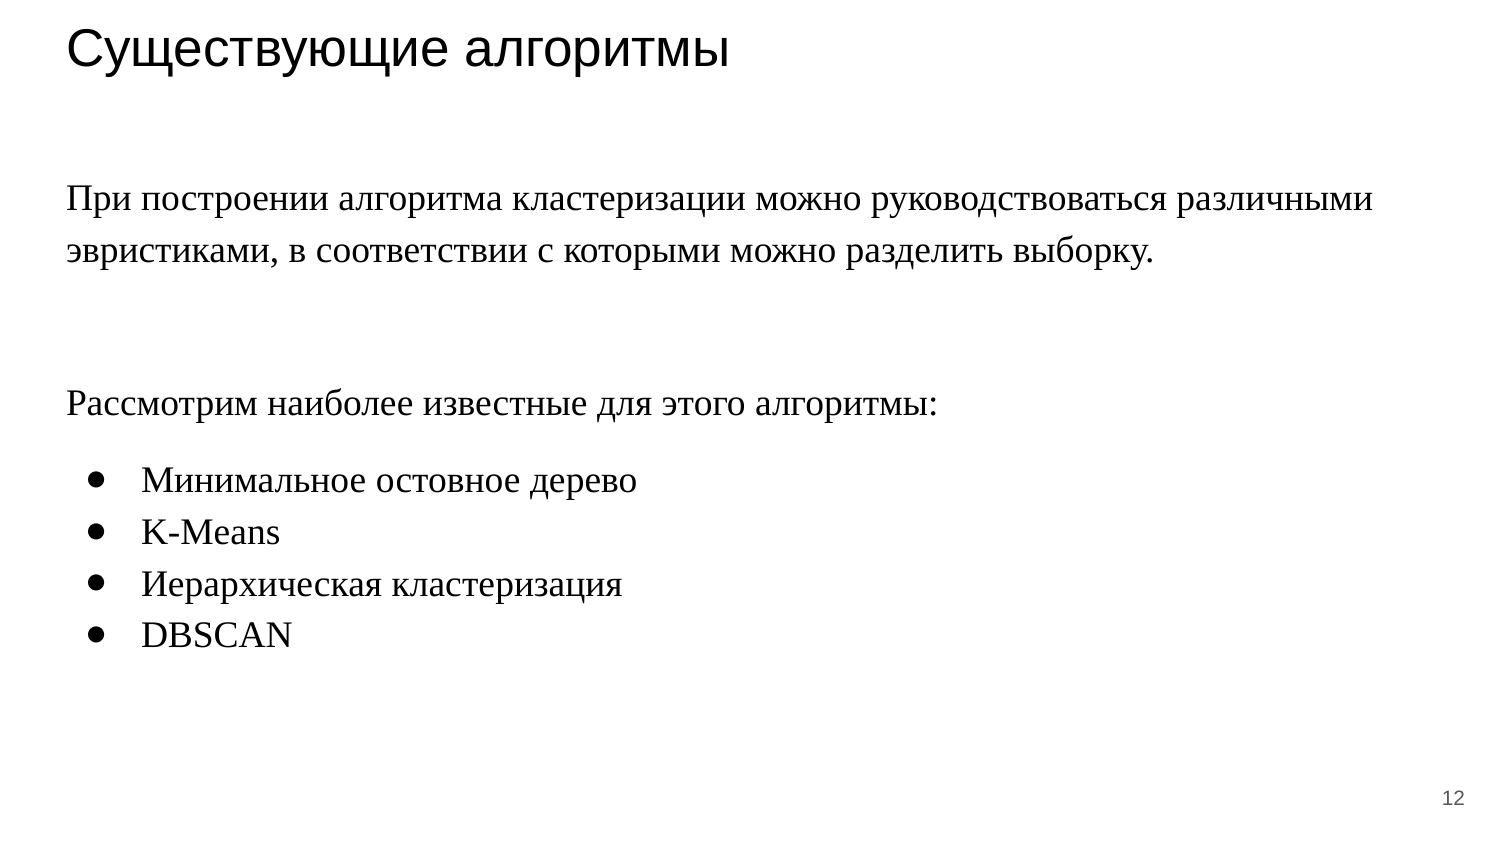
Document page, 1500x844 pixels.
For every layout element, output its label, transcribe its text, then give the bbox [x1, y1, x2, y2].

slide_number ‹#› [1389, 764, 1480, 830]
title Существующие алгоритмы [51, 0, 1449, 92]
list При построении алгоритма кластеризации можно руководствоваться различными эвристиками, в соответствии с которыми можно разделить выборку. Рассмотрим наиболее известные для этого алгоритмы: Минимальное остовное дерево K-Means Иерархическая кластеризация DBSCAN [51, 151, 1449, 712]
